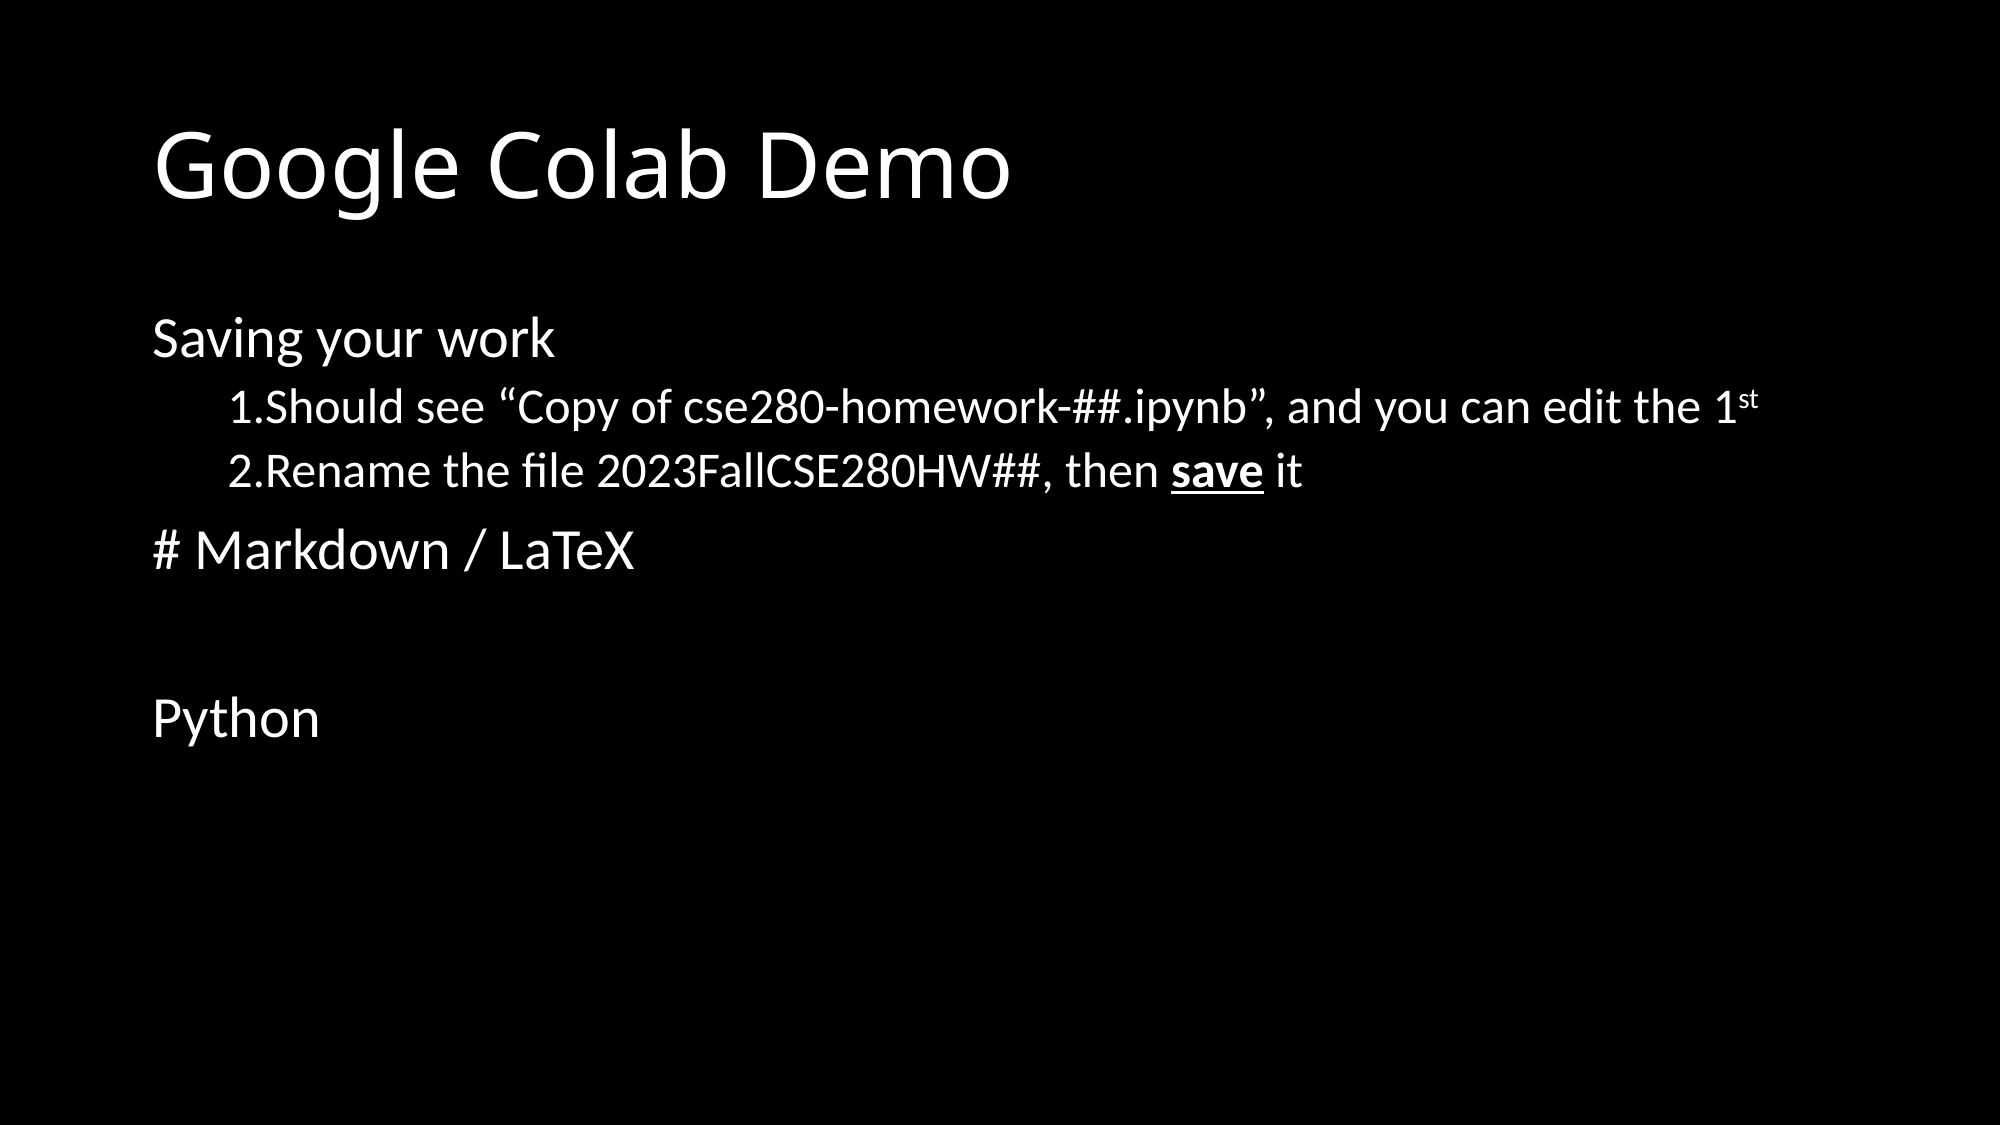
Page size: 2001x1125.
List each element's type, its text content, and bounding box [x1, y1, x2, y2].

title Google Colab Demo [137, 59, 1863, 278]
list Saving your work Should see “Copy of cse280-homework-##.ipynb”, and you can edit the 1st Rename the file 2023FallCSE280HW##, then save it # Markdown / LaTeX Python [137, 299, 1863, 1014]
